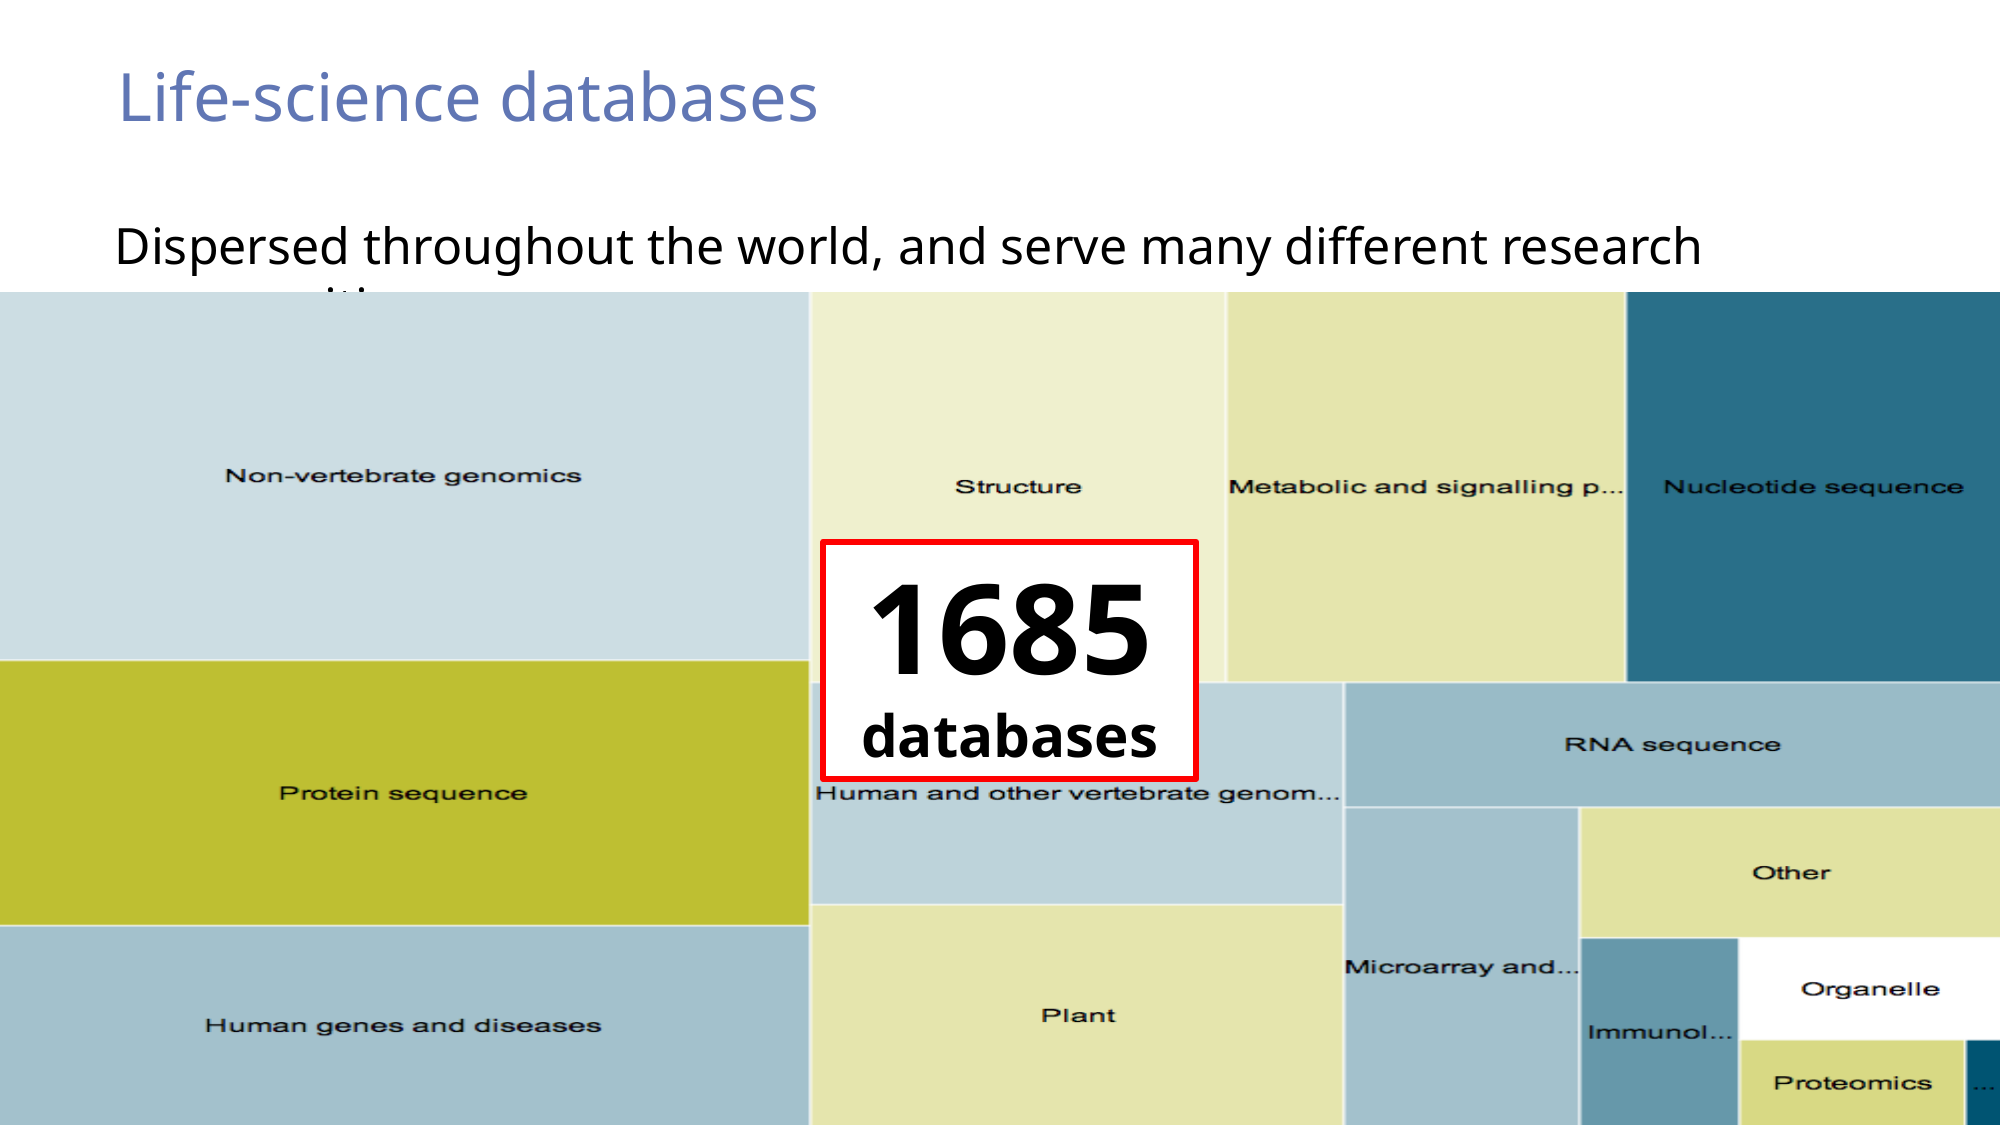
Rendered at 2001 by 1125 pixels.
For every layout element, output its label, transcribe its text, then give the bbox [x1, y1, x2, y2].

picture [0, 292, 2000, 1125]
title Life-science databases [117, 54, 1902, 161]
text_box Dispersed throughout the world, and serve many different research communities [99, 206, 1900, 292]
